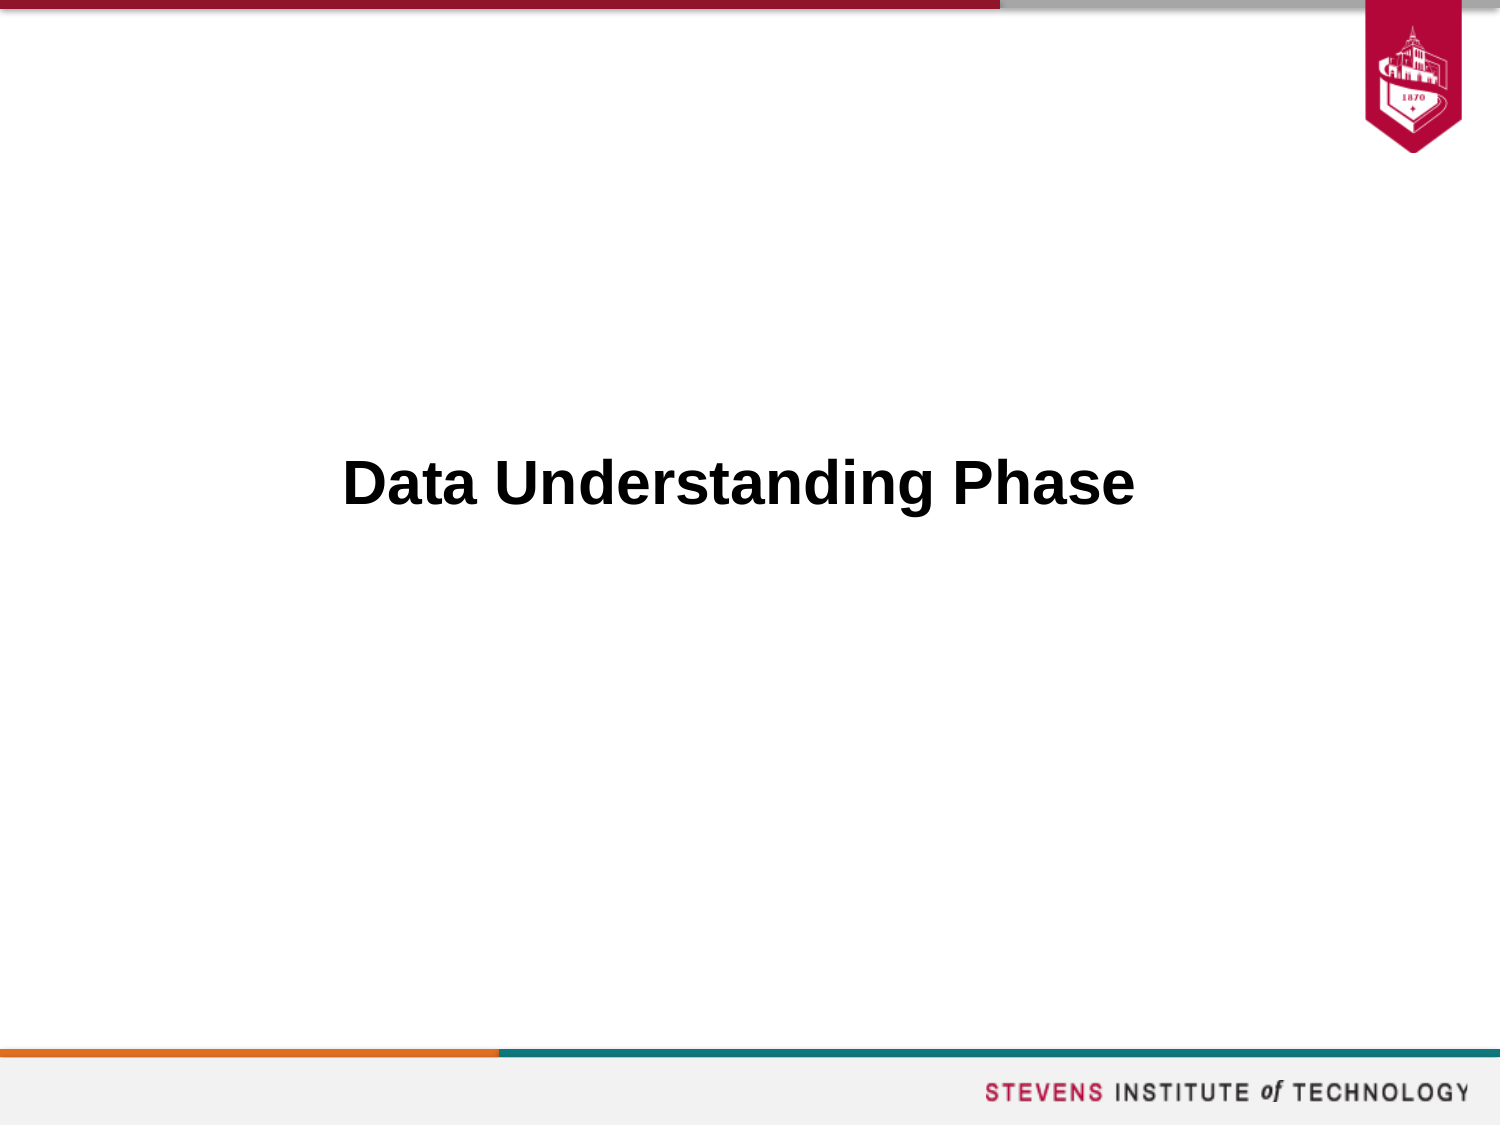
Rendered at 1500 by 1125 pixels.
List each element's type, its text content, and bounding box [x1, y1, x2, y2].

list Data Understanding Phase [26, 366, 1471, 680]
